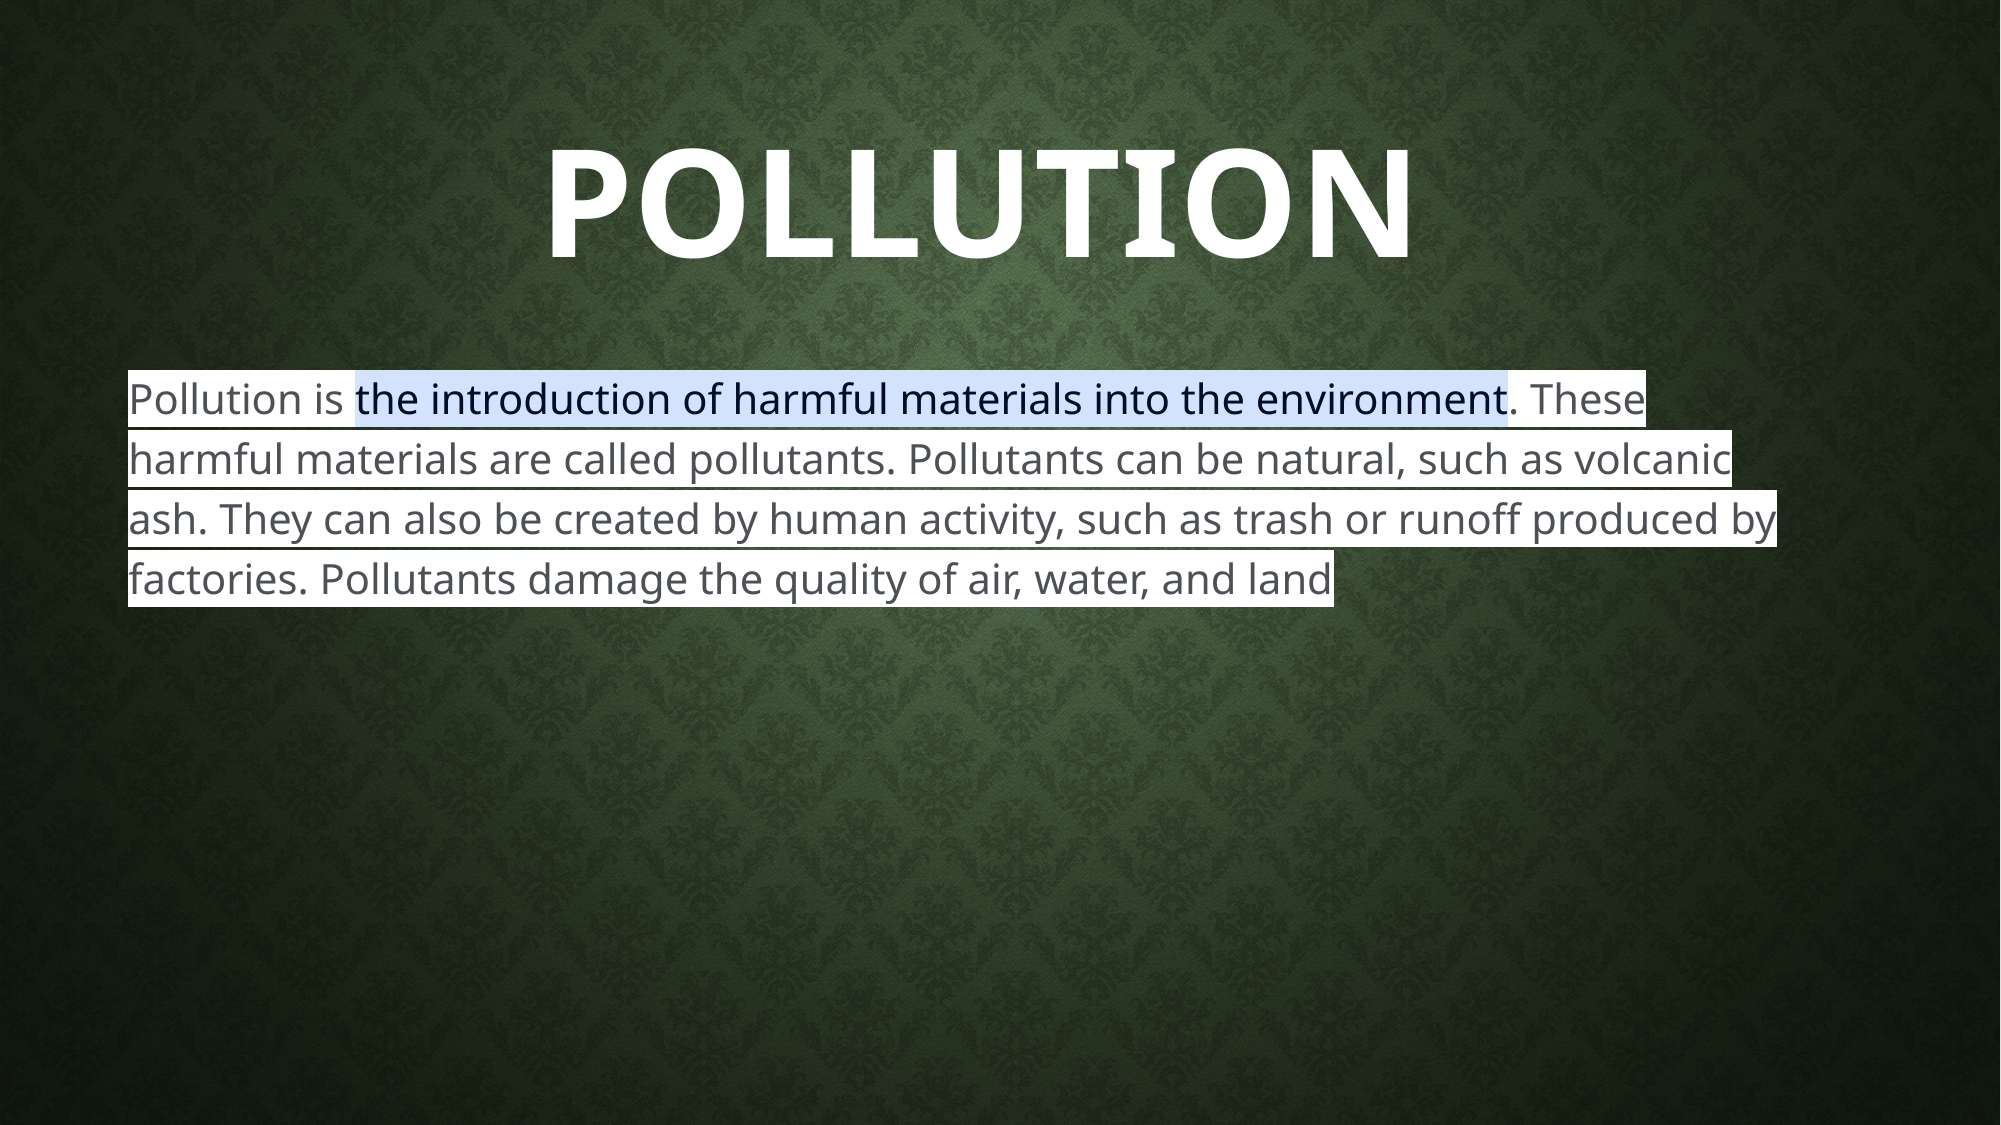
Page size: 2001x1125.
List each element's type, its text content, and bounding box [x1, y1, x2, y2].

list Pollution is the introduction of harmful materials into the environment. These harmful materials are called pollutants. Pollutants can be natural, such as volcanic ash. They can also be created by human activity, such as trash or runoff produced by factories. Pollutants damage the quality of air, water, and land [113, 355, 1812, 962]
title POLlUTION [149, 99, 1849, 318]
